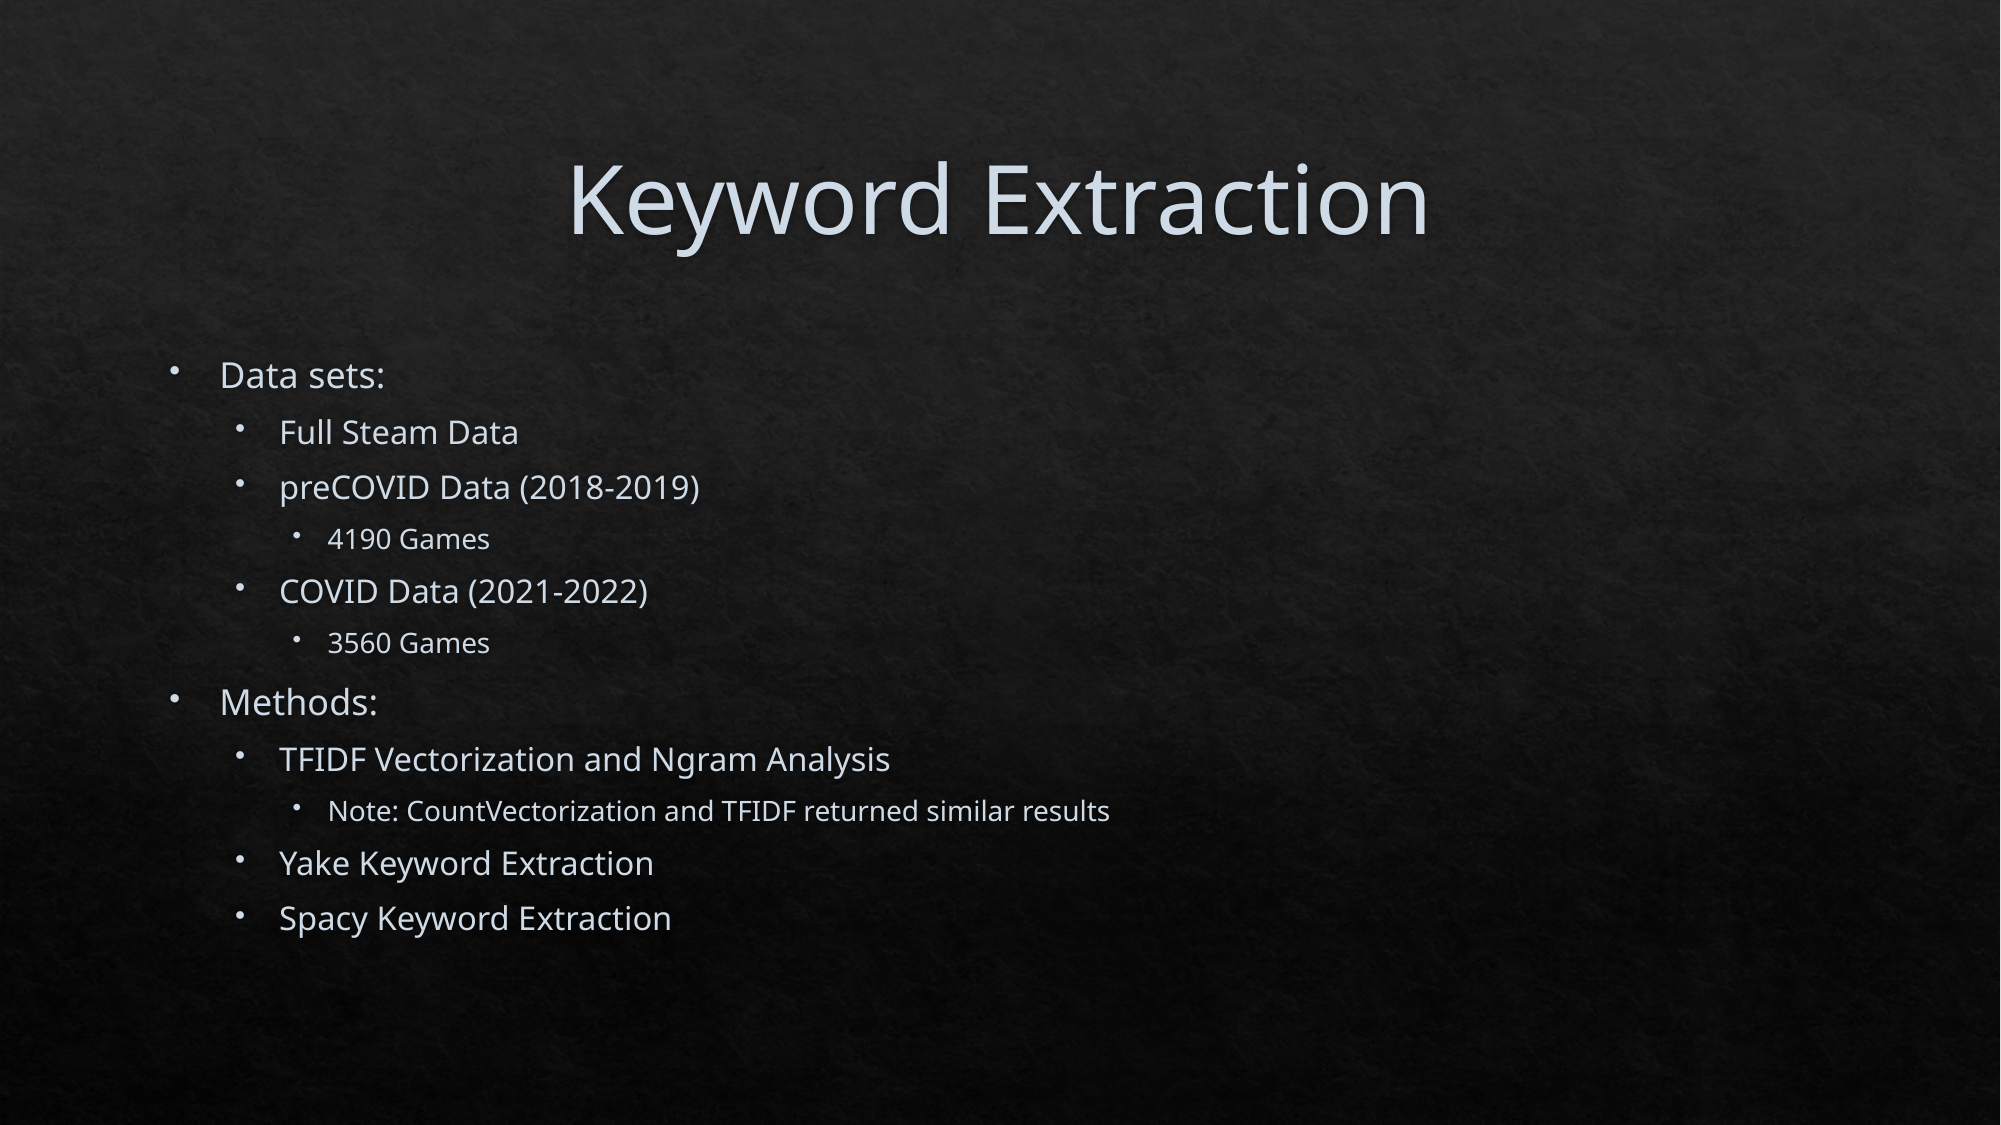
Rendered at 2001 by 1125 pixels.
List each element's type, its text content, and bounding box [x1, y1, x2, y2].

list Data sets: Full Steam Data preCOVID Data (2018-2019) 4190 Games COVID Data (2021-2022) 3560 Games Methods: TFIDF Vectorization and Ngram Analysis Note: CountVectorization and TFIDF returned similar results Yake Keyword Extraction Spacy Keyword Extraction [149, 340, 1849, 950]
title Keyword Extraction [149, 99, 1849, 307]
